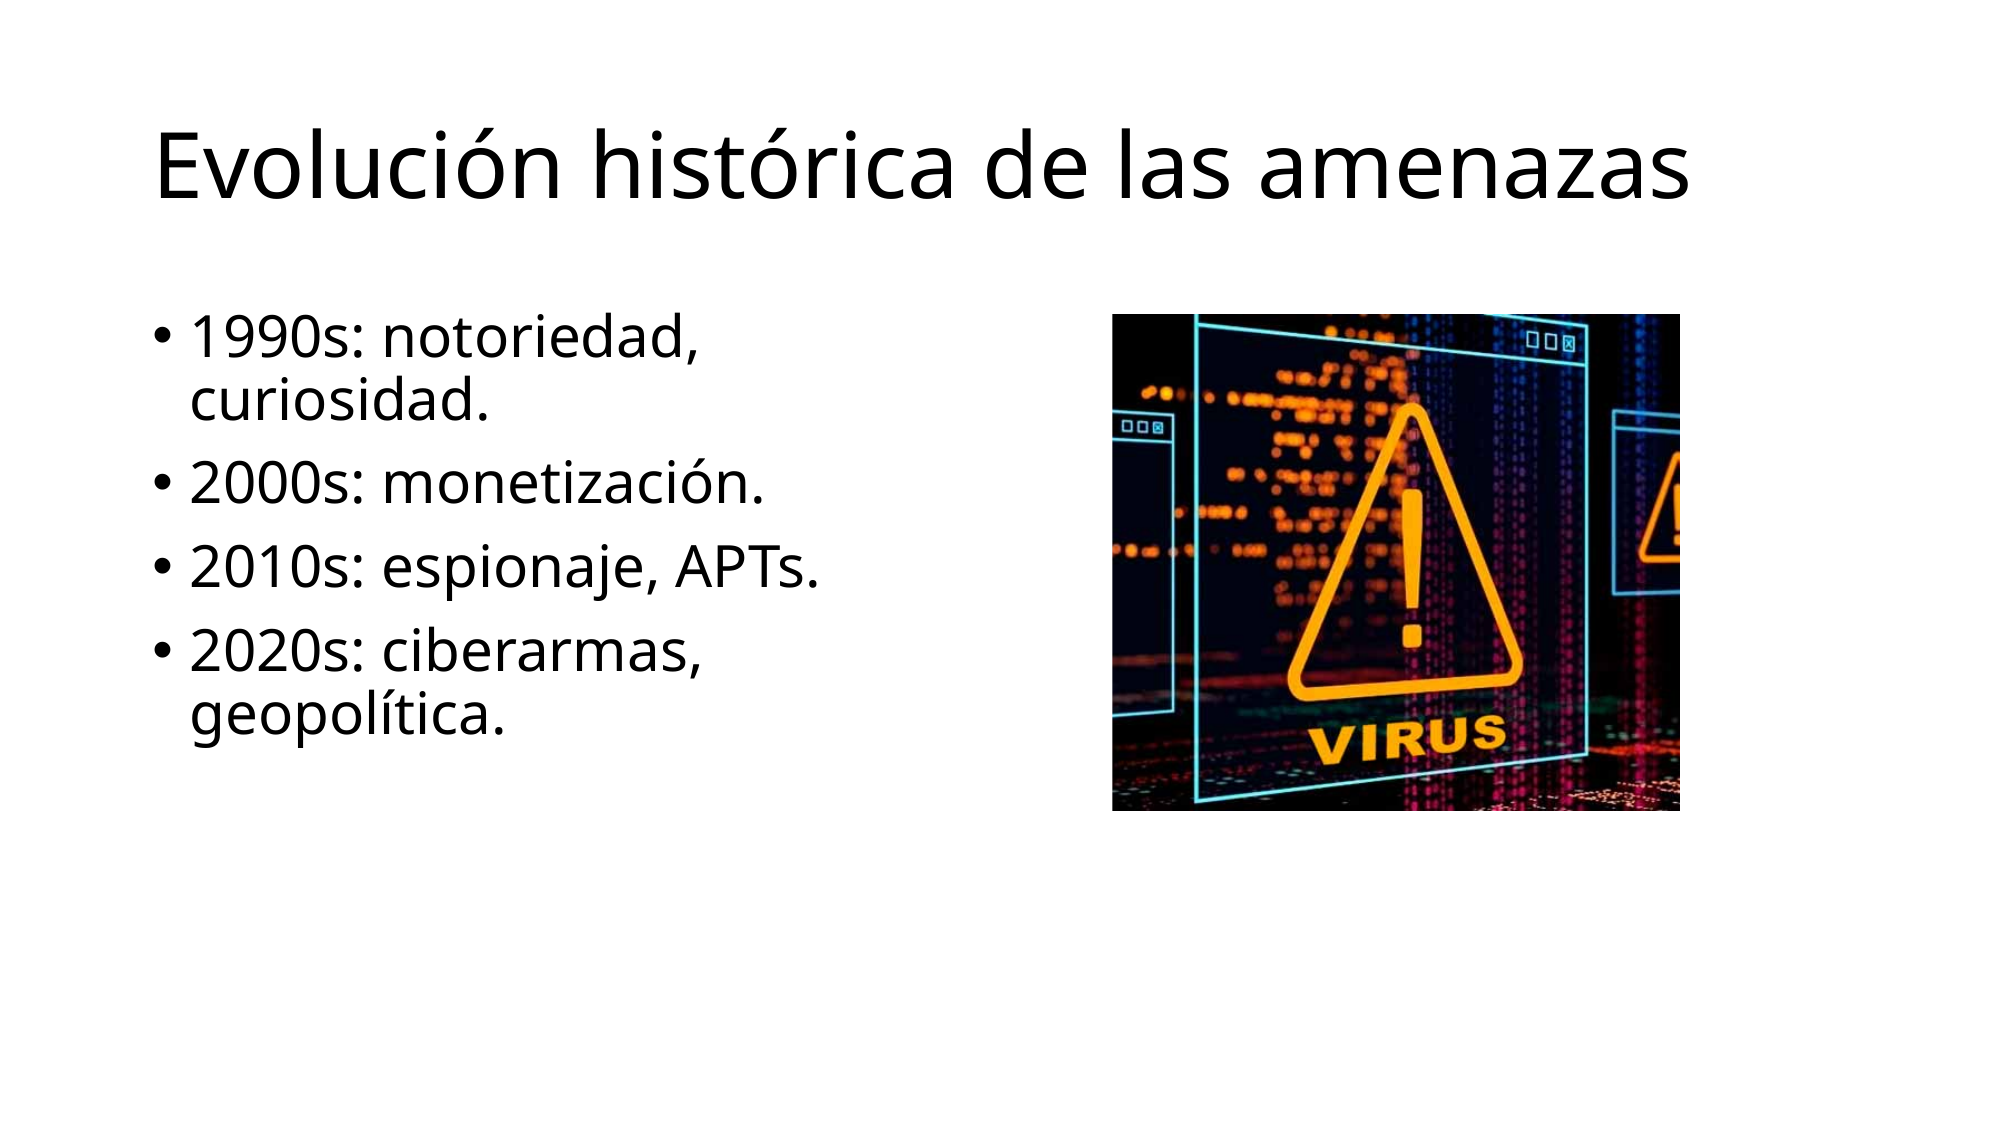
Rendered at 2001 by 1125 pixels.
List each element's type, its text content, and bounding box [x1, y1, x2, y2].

title Evolución histórica de las amenazas [137, 59, 1863, 278]
list 1990s: notoriedad, curiosidad. 2000s: monetización. 2010s: espionaje, APTs. 2020s: ciberarmas, geopolítica. [137, 299, 988, 1014]
picture [1111, 314, 1681, 811]
